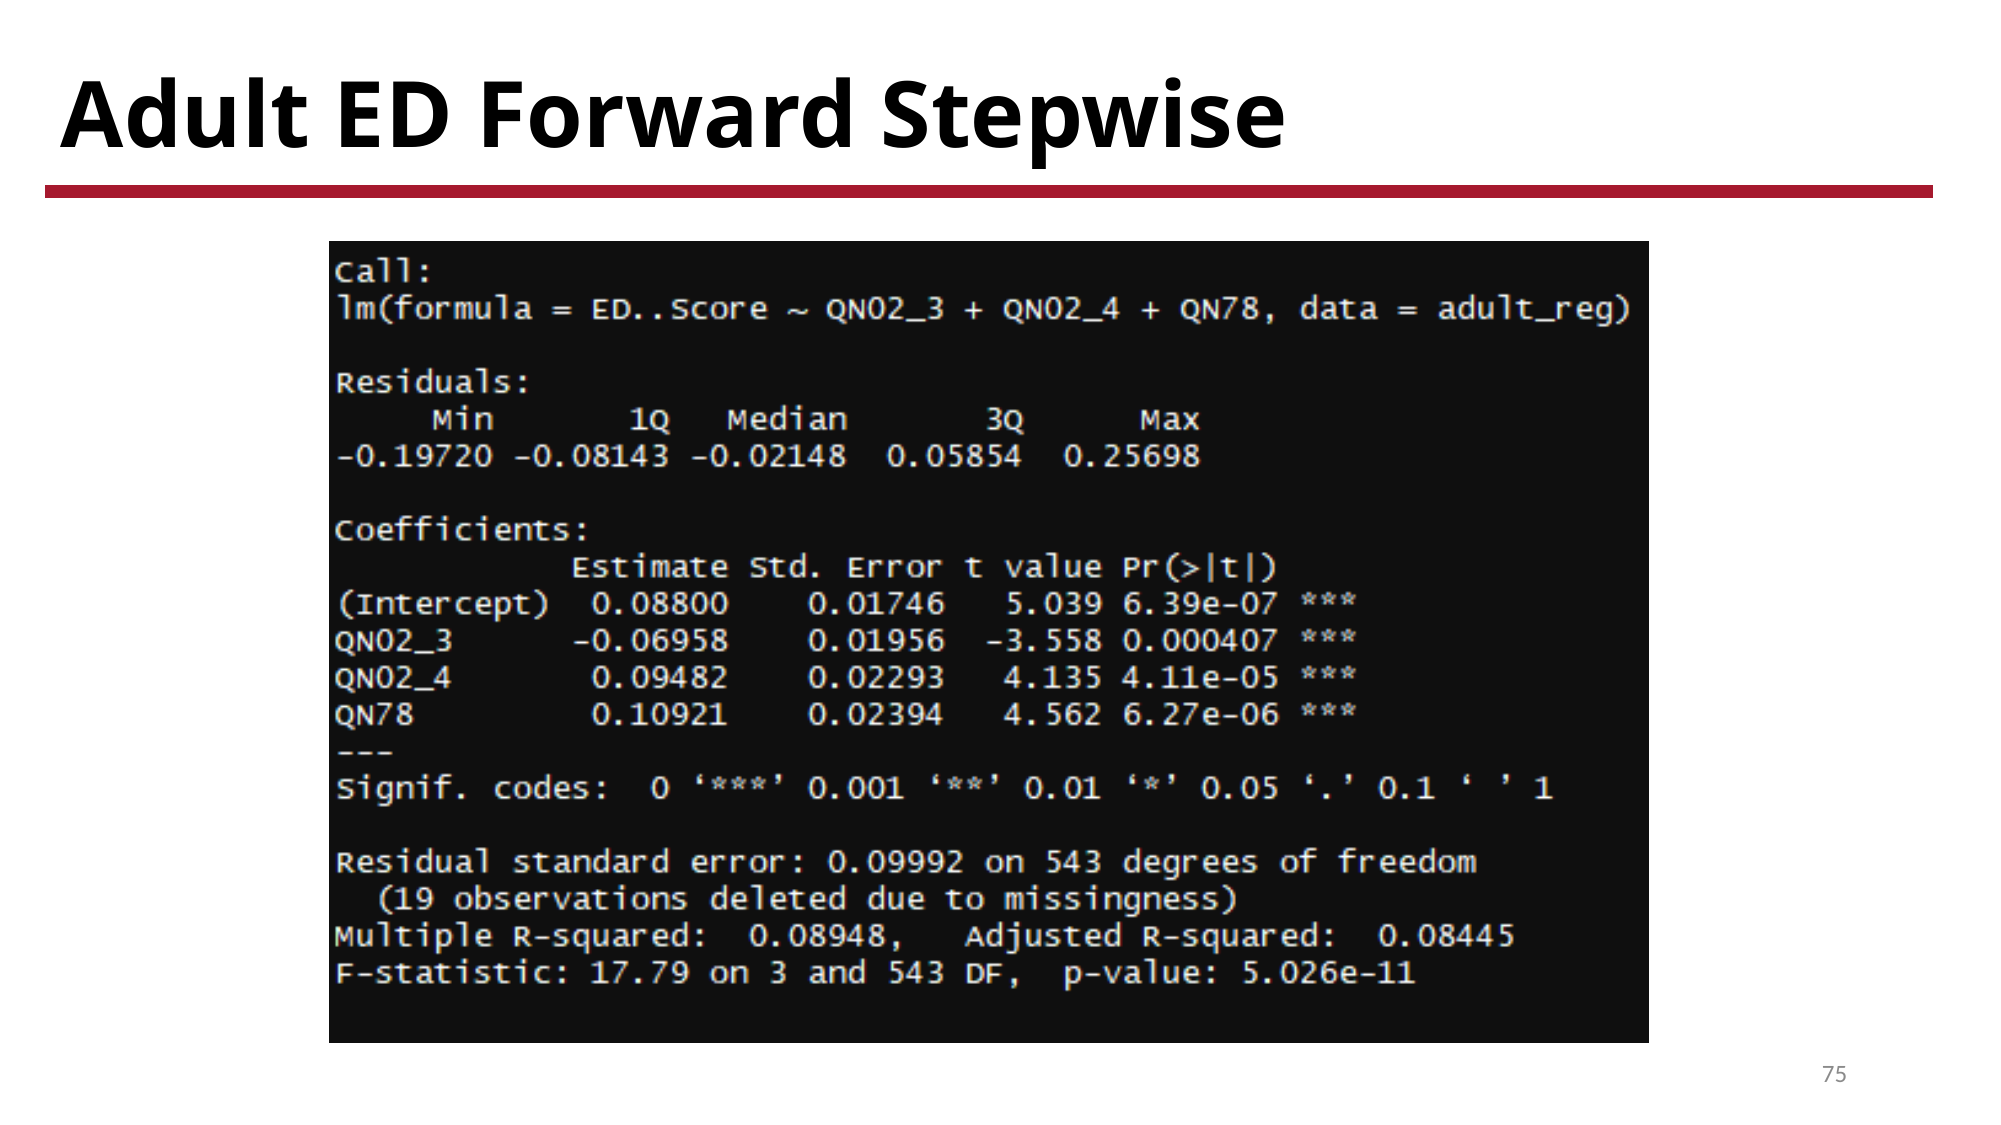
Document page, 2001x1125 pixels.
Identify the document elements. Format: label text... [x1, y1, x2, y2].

title Adult ED Forward Stepwise [45, 49, 1771, 185]
slide_number 75 [1412, 1042, 1863, 1103]
text_box [45, 185, 1932, 197]
picture [329, 241, 1649, 1043]
